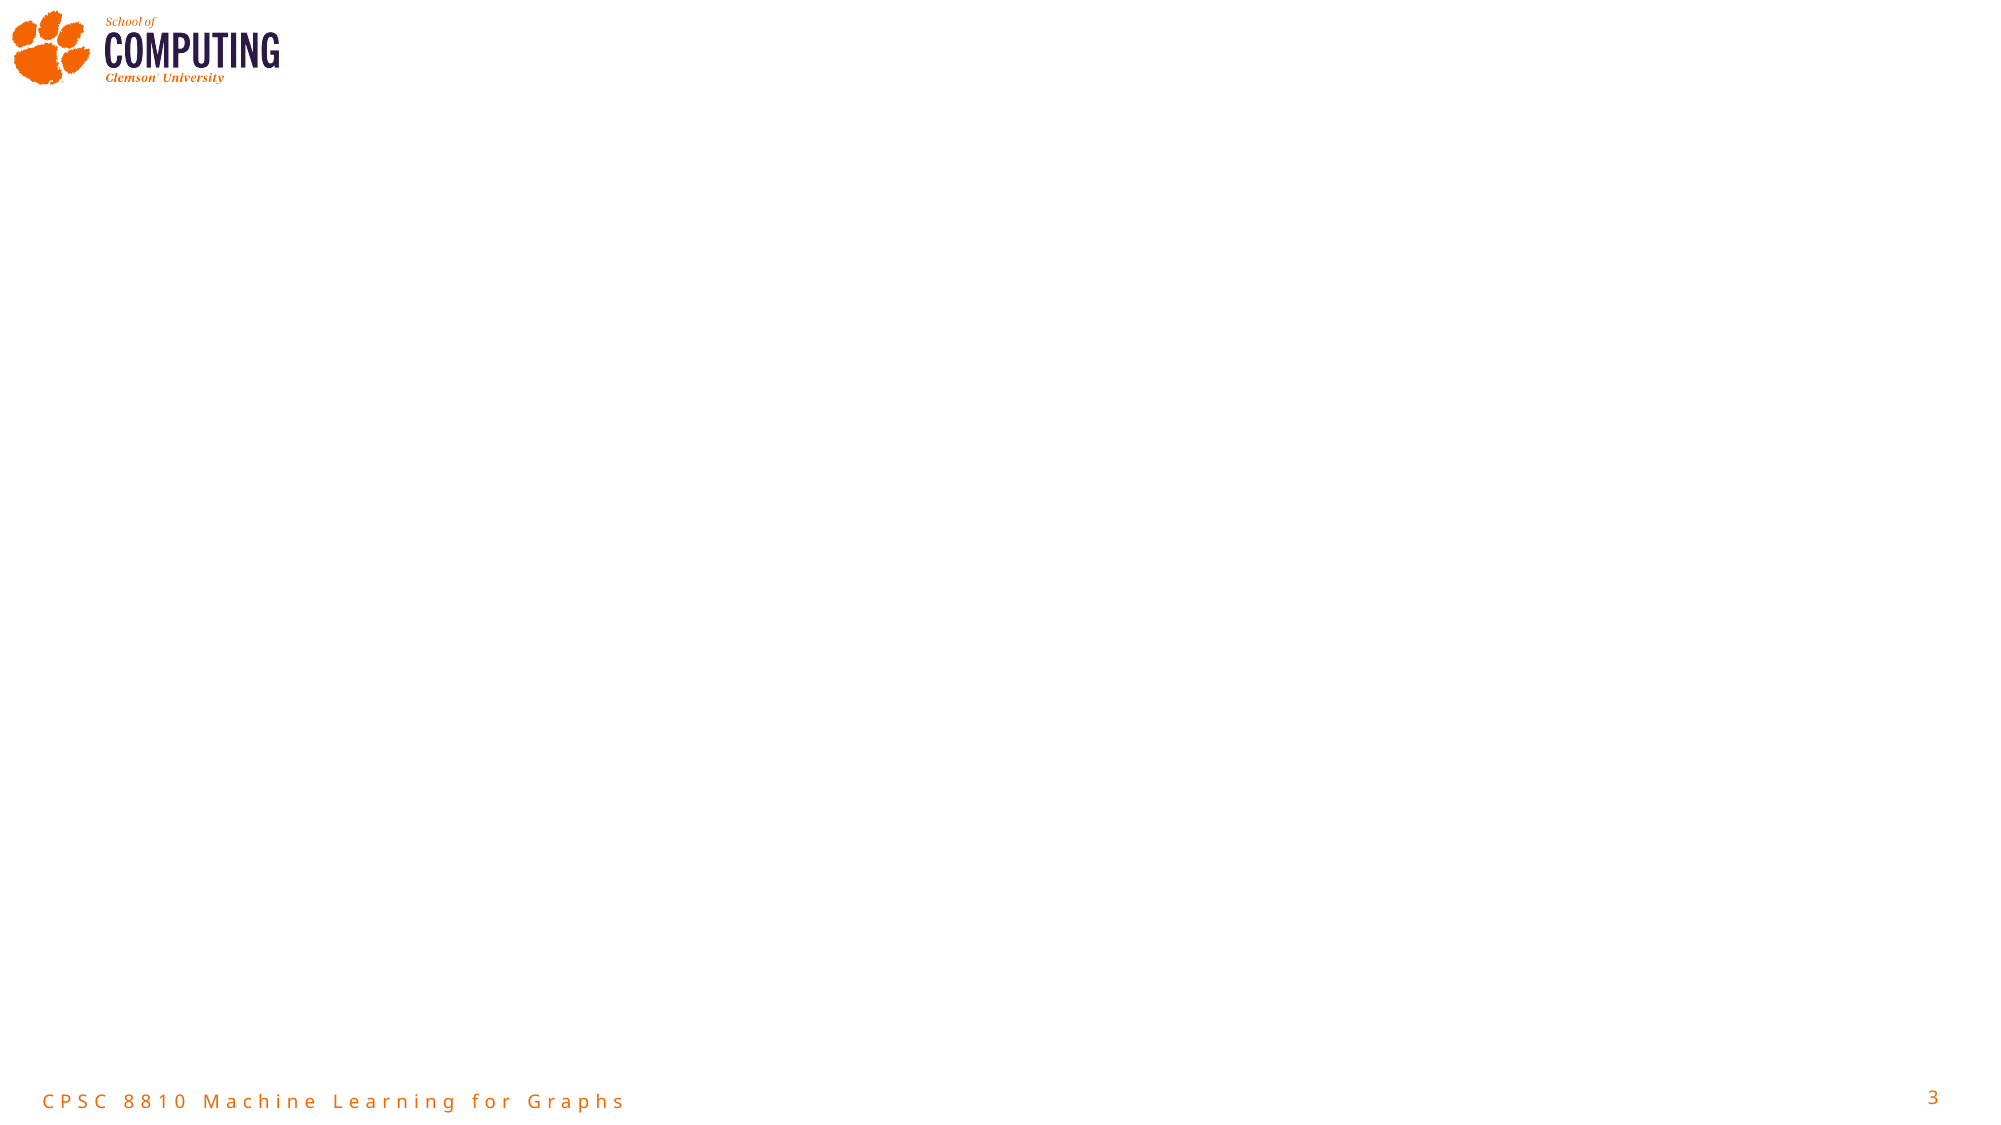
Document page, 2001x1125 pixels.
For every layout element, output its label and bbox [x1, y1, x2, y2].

picture [12, 10, 285, 86]
